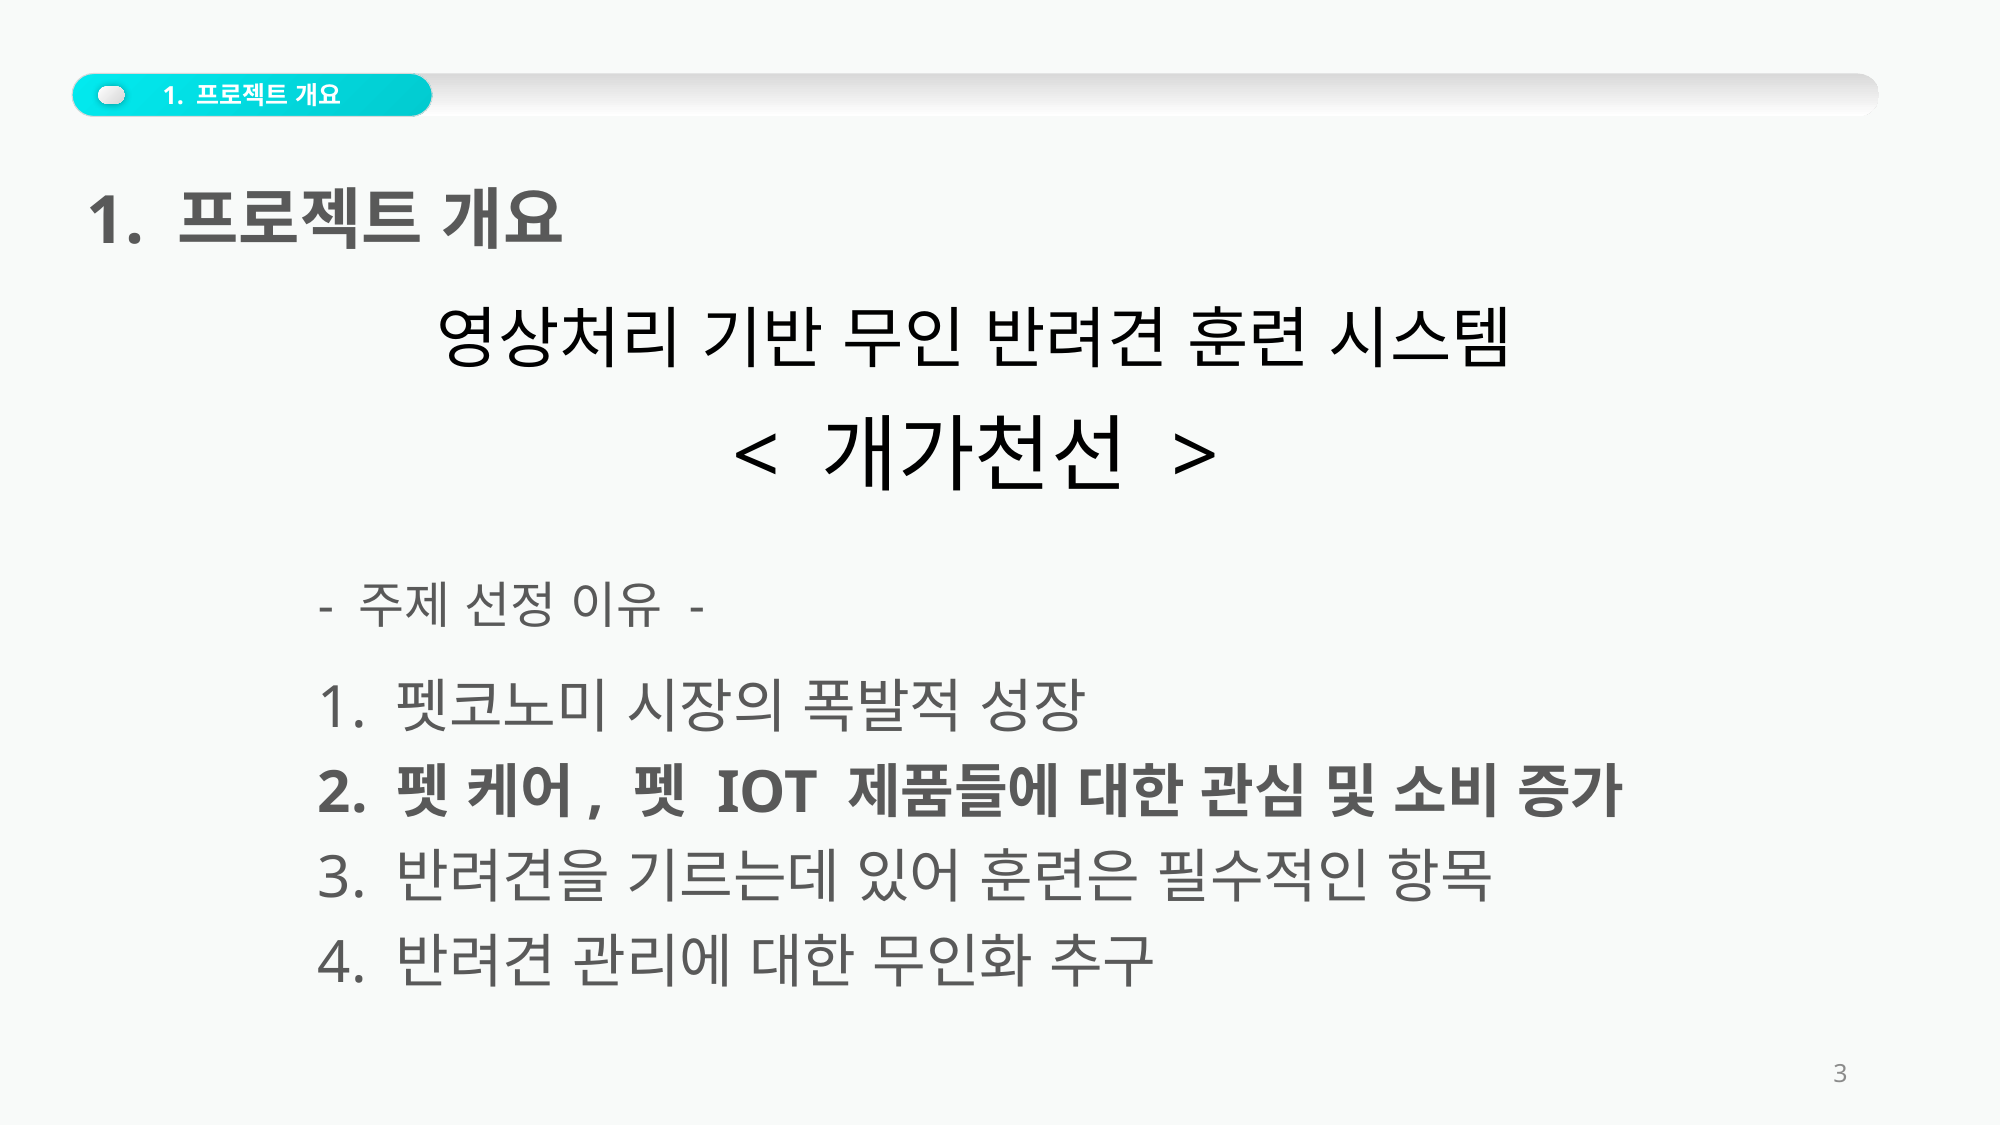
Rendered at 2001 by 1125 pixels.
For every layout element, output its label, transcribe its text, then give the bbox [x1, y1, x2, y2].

text_box 영상처리 기반 무인 반려견 훈련 시스템 < 개가천선 > [72, 288, 1880, 509]
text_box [72, 73, 433, 117]
slide_number 3 [1412, 1042, 1863, 1103]
text_box [89, 72, 1881, 118]
text_box - 주제 선정 이유 - 1. 펫코노미 시장의 폭발적 성장 2. 펫 케어, 펫 IOT 제품들에 대한 관심 및 소비 증가 3. 반려견을 기르는데 있어 훈련은 필수적인 항목 4. 반려견 관리에 대한 무인화 추구 [303, 566, 1697, 1002]
text_box 1. 프로젝트 개요 [72, 129, 789, 264]
